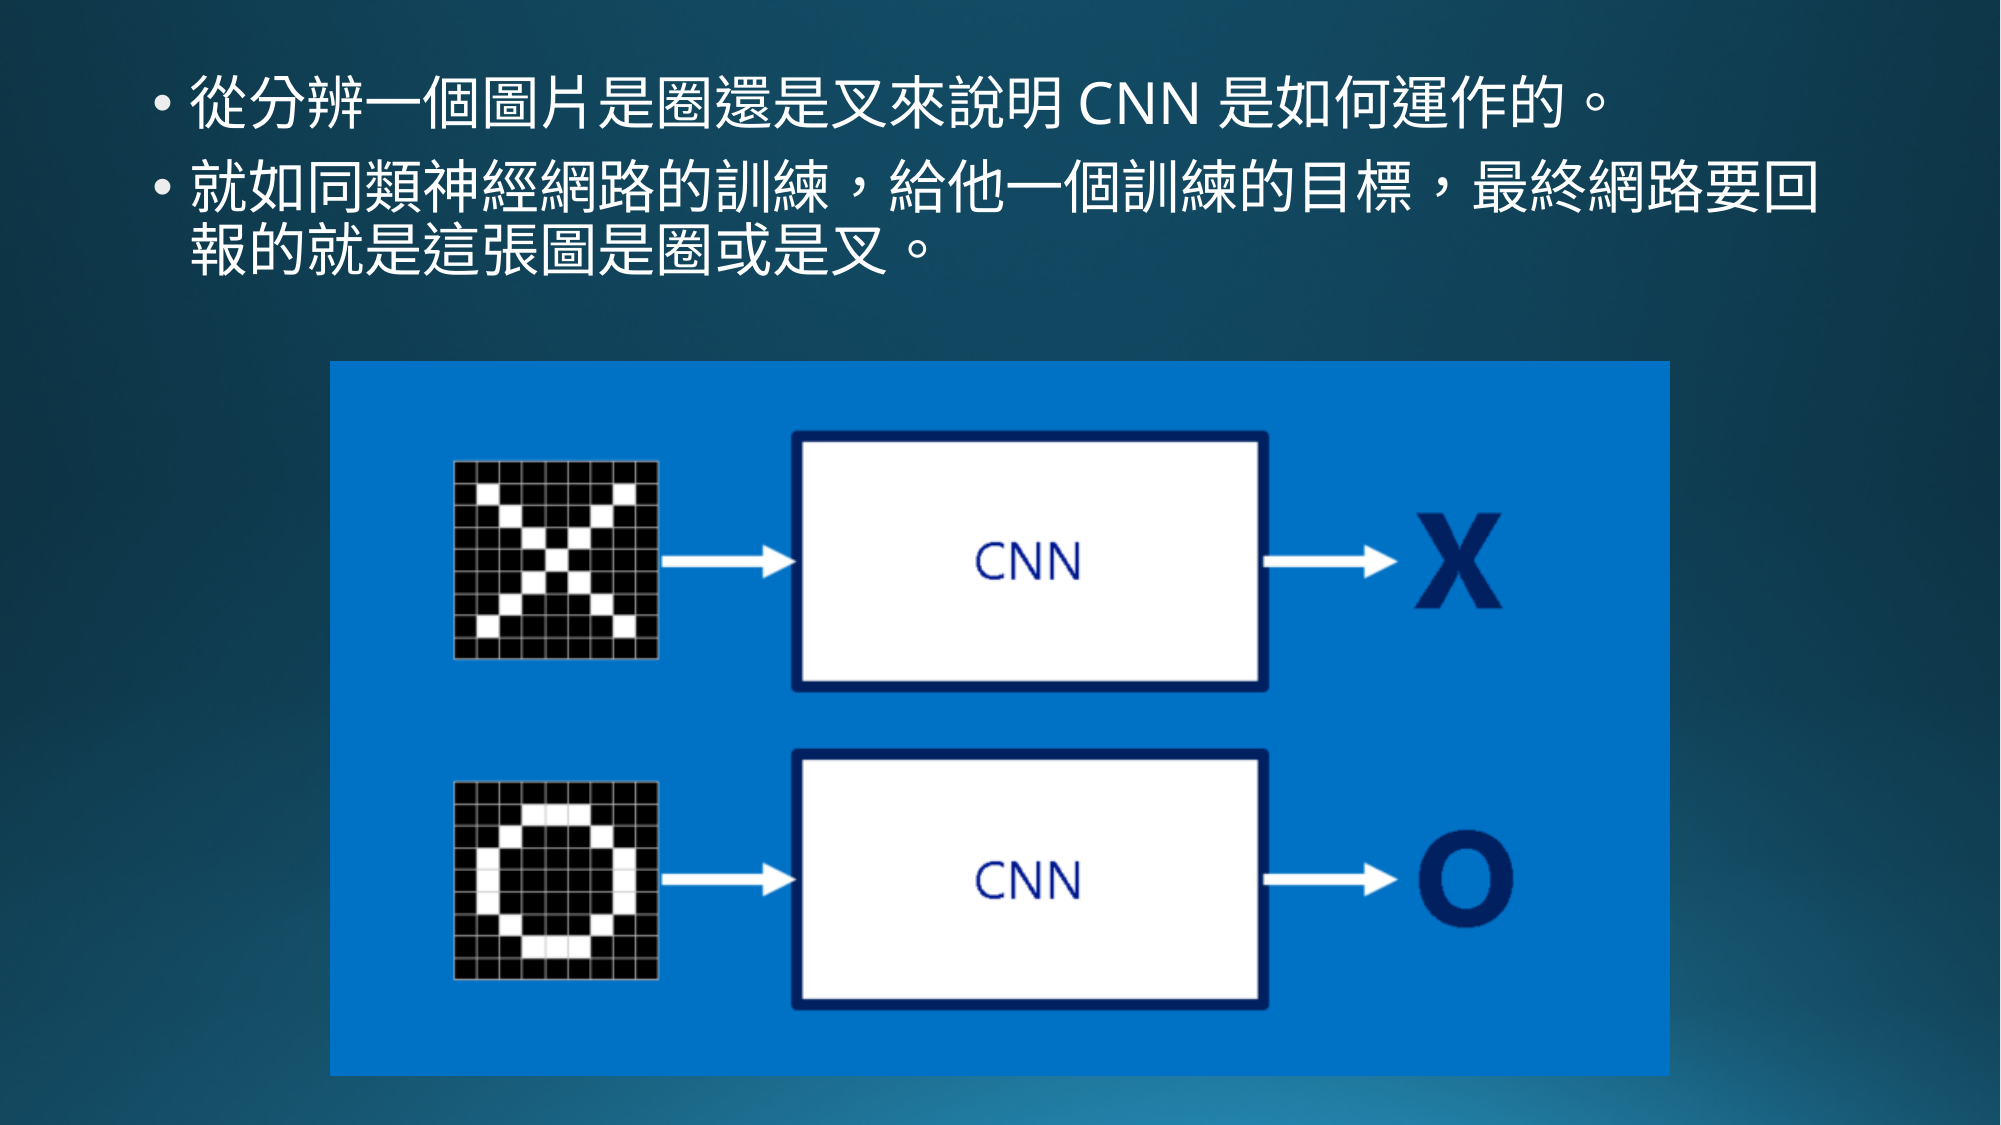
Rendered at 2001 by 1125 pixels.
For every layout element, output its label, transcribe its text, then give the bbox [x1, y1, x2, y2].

picture [0, 0, 2001, 1125]
list 從分辨一個圖片是圈還是叉來說明CNN是如何運作的。 就如同類神經網路的訓練，給他一個訓練的目標，最終網路要回報的就是這張圖是圈或是叉。 [137, 66, 1863, 1014]
